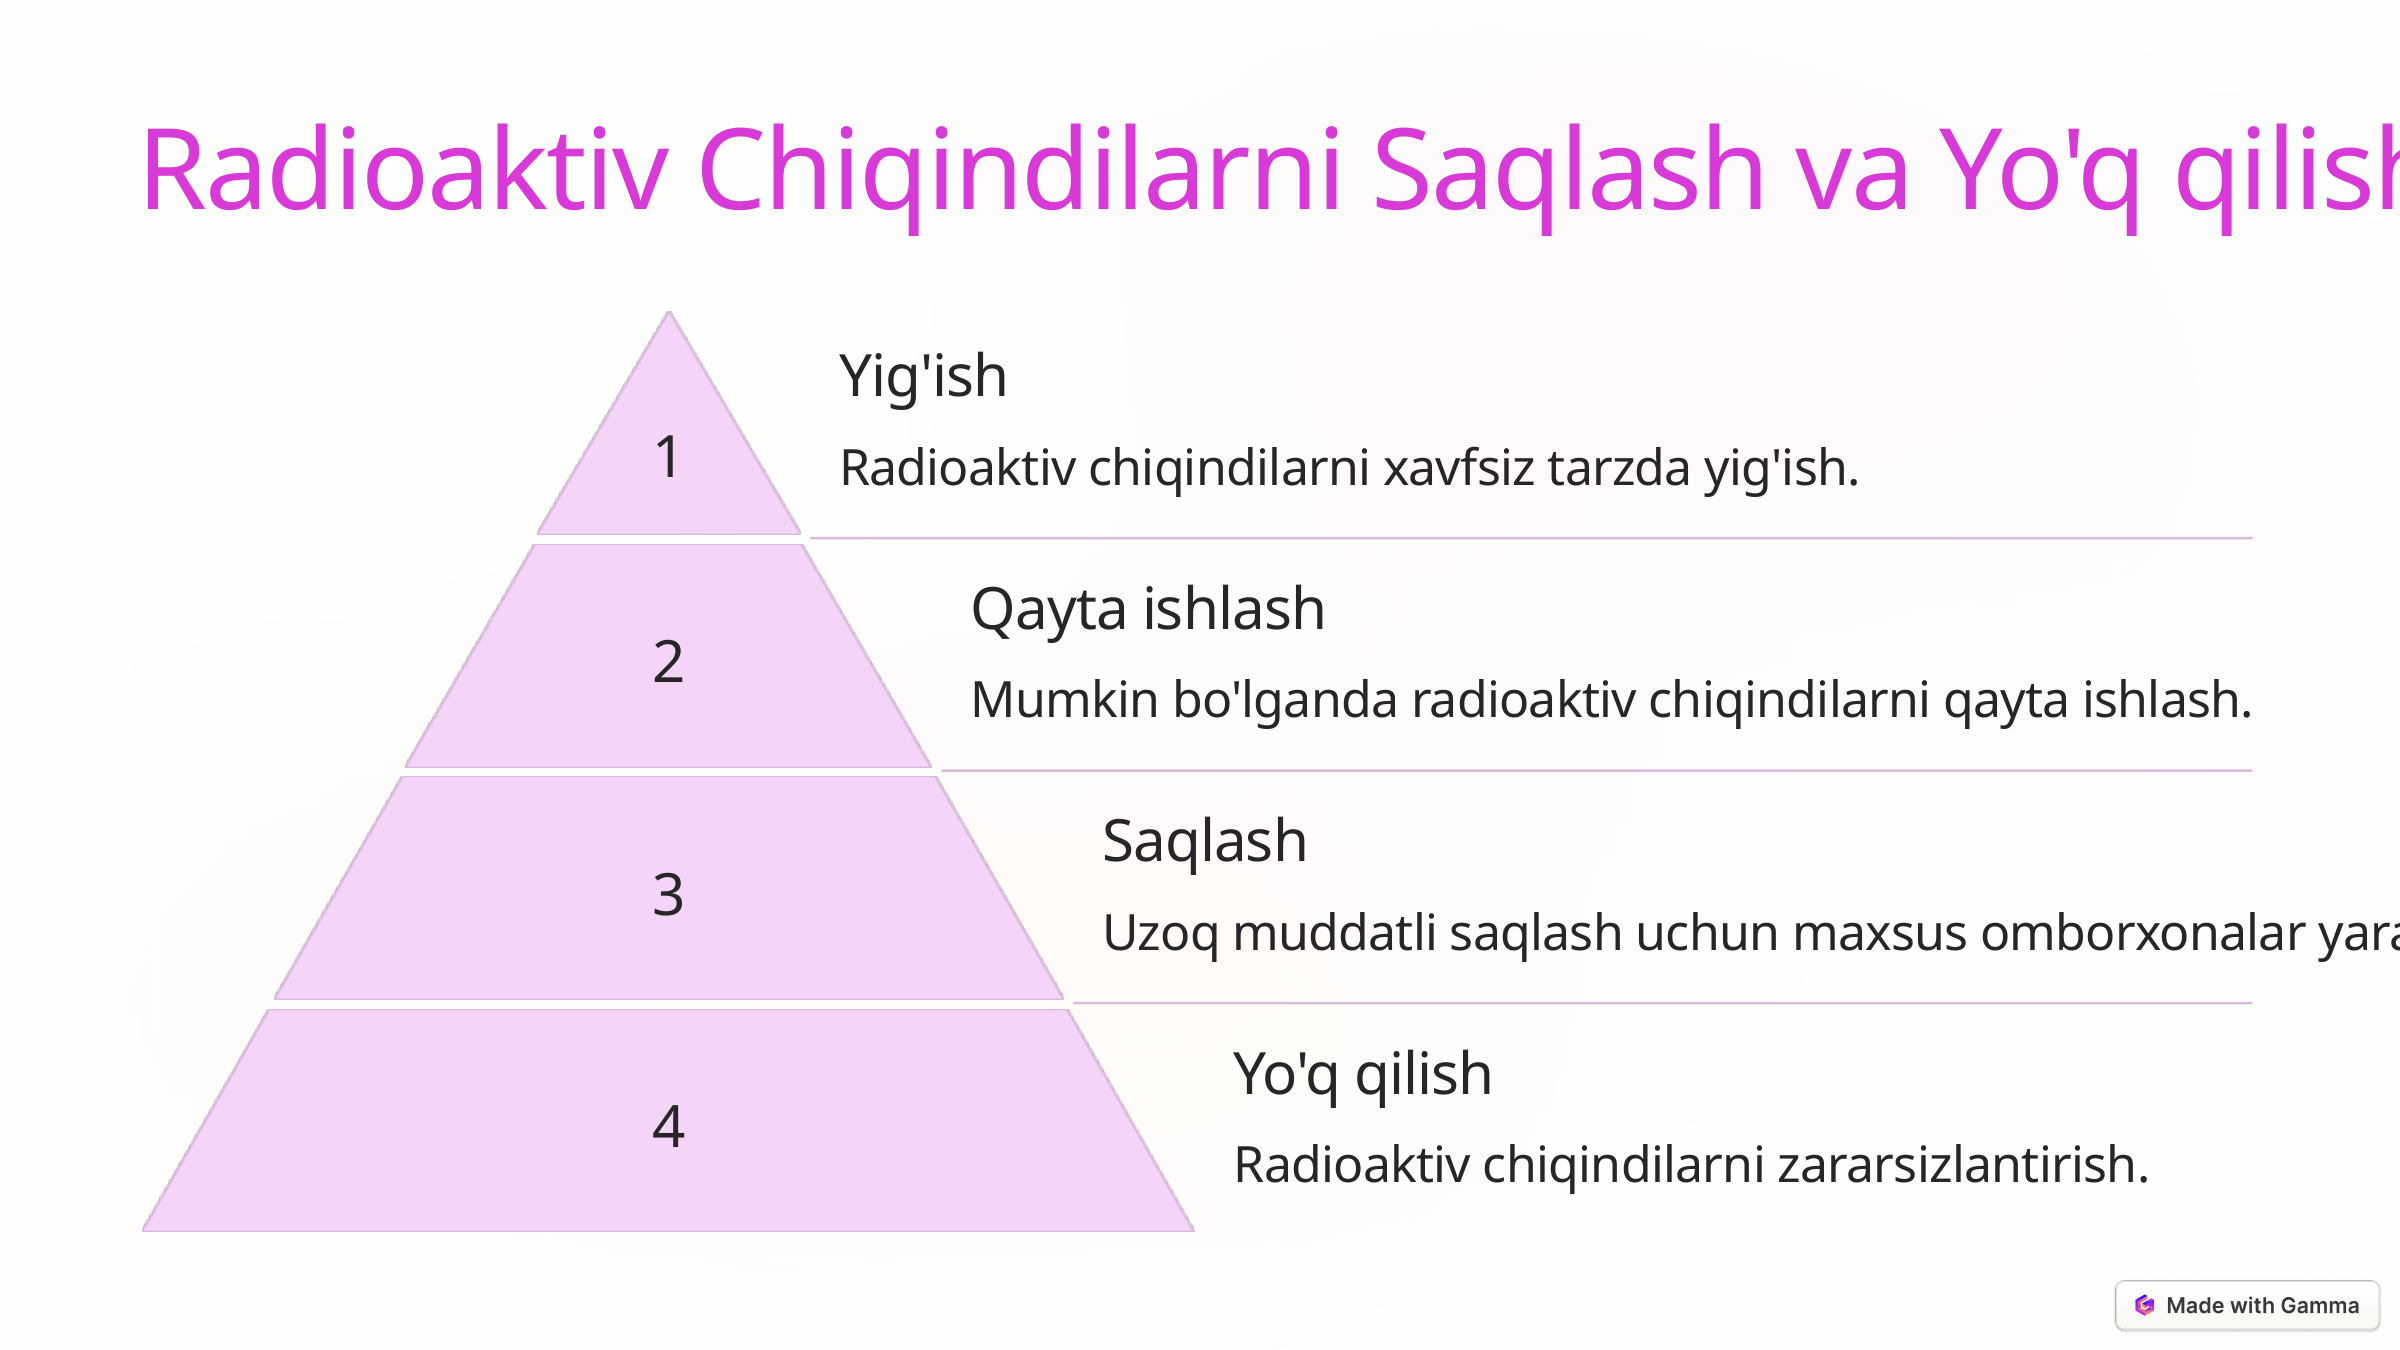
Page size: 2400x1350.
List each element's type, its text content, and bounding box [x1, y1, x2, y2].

text_box [810, 536, 2253, 540]
picture [142, 1009, 1195, 1232]
picture [2106, 1271, 2389, 1339]
text_box Saqlash [1102, 816, 1565, 874]
text_box Uzoq muddatli saqlash uchun maxsus omborxonalar yaratish. [1102, 897, 2066, 961]
picture [274, 776, 1064, 1000]
picture [537, 311, 801, 535]
text_box Yig'ish [839, 351, 1302, 409]
text_box Radioaktiv chiqindilarni zararsizlantirish. [1233, 1129, 1867, 1193]
text_box Qayta ishlash [970, 583, 1433, 642]
text_box Yo'q qilish [1233, 1048, 1696, 1107]
picture [405, 544, 932, 768]
text_box Radioaktiv Chiqindilarni Saqlash va Yo'q qilish [137, 117, 1977, 234]
text_box Radioaktiv chiqindilarni xavfsiz tarzda yig'ish. [839, 432, 1543, 496]
text_box [1072, 1001, 2253, 1005]
text_box Mumkin bo'lganda radioaktiv chiqindilarni qayta ishlash. [970, 664, 1852, 728]
